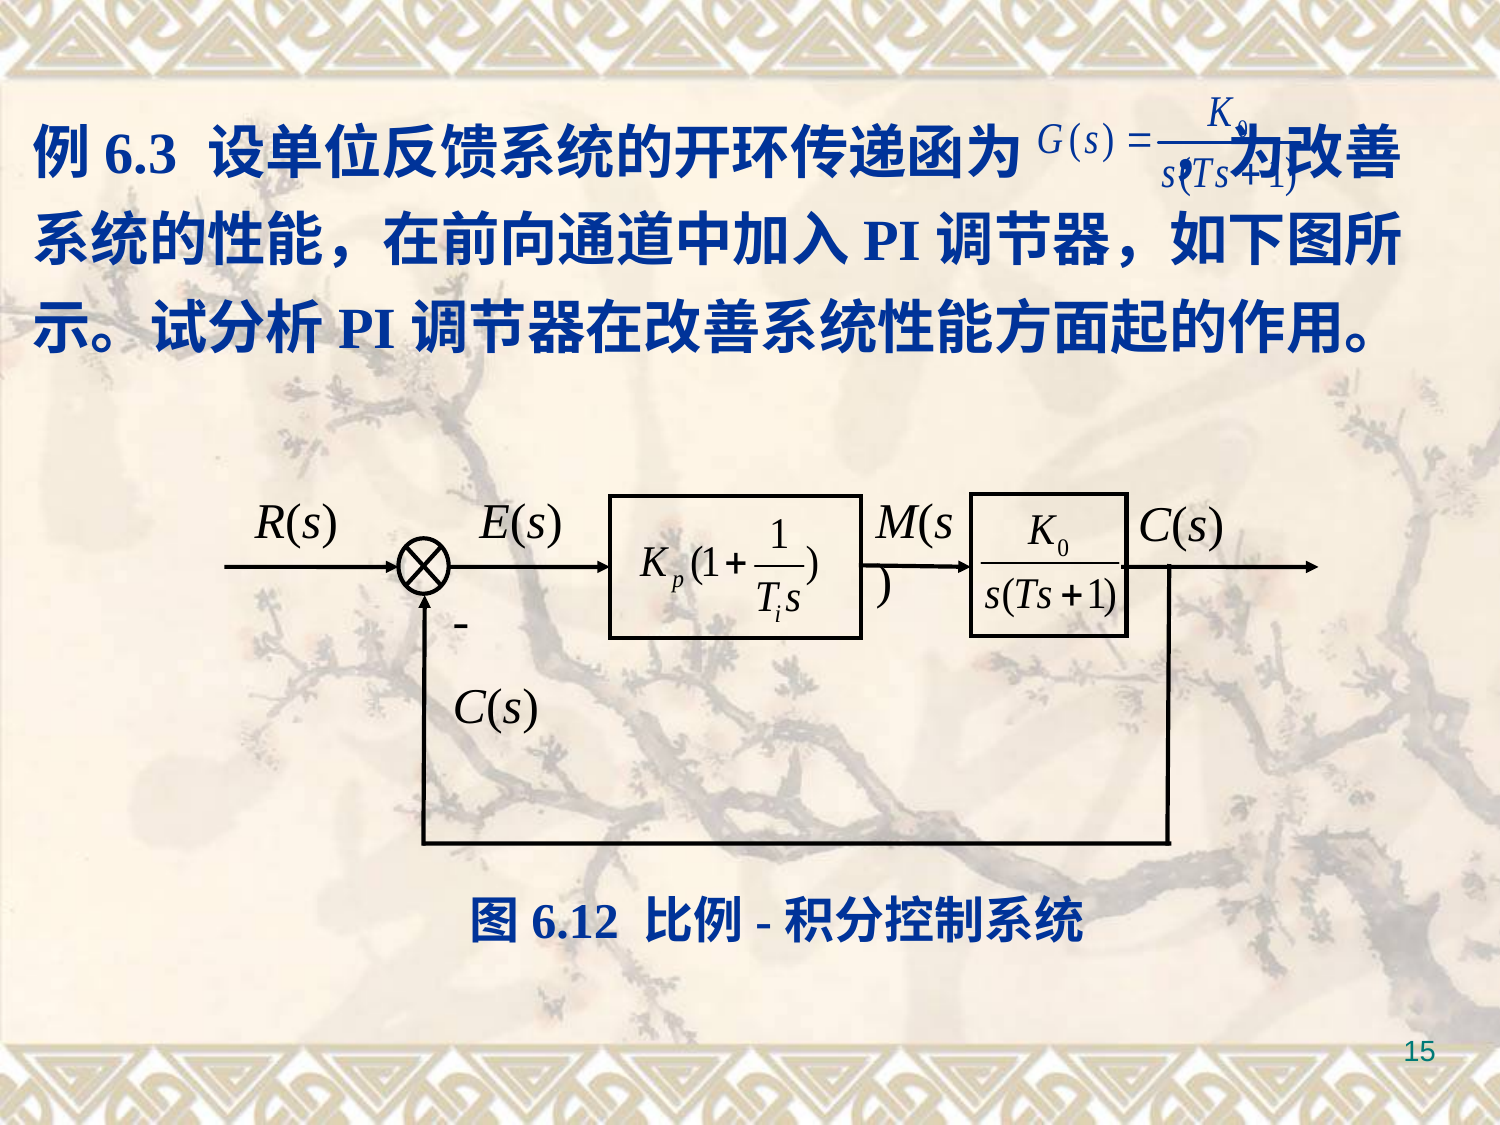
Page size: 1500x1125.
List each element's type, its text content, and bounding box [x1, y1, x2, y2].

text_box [1032, 84, 1307, 202]
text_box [226, 481, 1319, 844]
text_box 图6.12 比例-积分控制系统 [454, 881, 1164, 957]
text_box [1074, 1024, 1451, 1103]
text_box 例6.3 设单位反馈系统的开环传递函为 ，为改善系统的性能，在前向通道中加入PI调节器，如下图所示。试分析PI调节器在改善系统性能方面起的作用。 [17, 90, 1418, 455]
